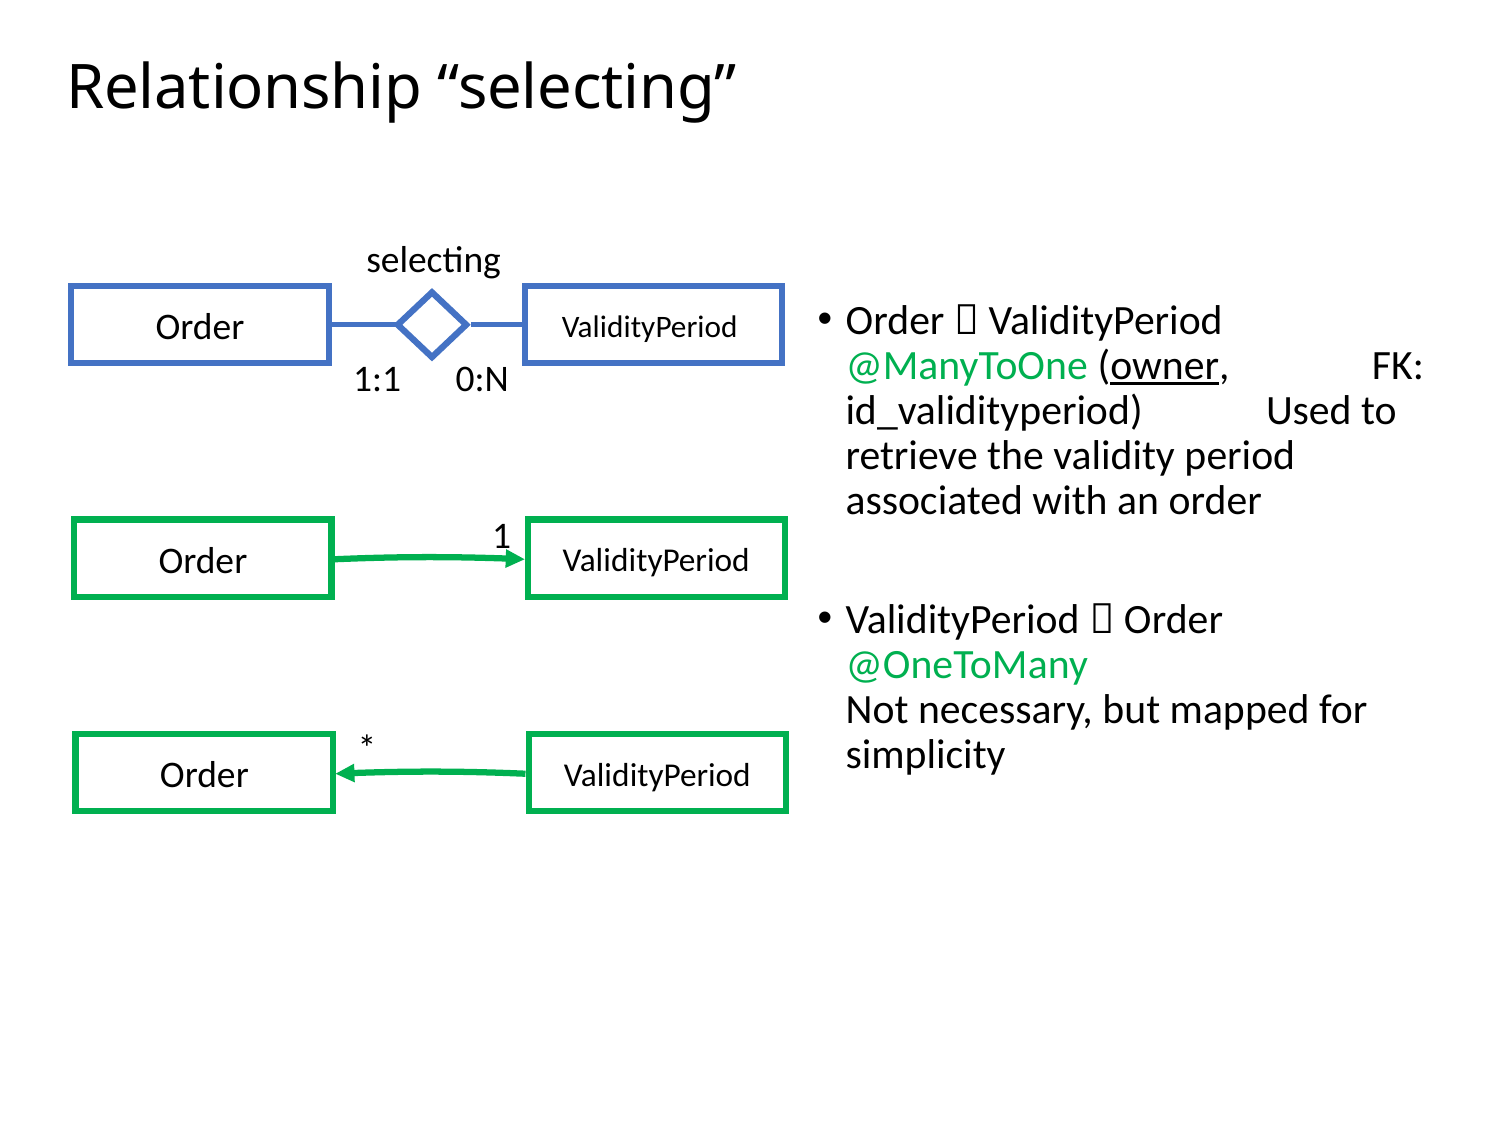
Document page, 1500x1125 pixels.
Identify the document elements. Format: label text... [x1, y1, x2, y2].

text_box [524, 285, 783, 364]
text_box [528, 733, 787, 812]
text_box 0:N [448, 346, 517, 407]
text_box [527, 519, 786, 598]
text_box [335, 767, 350, 780]
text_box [75, 733, 334, 812]
text_box selecting [358, 227, 509, 288]
text_box [398, 292, 467, 358]
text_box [73, 519, 332, 598]
text_box * [350, 716, 385, 777]
list Order  ValidityPeriod @ManyToOne (owner, FK: id_validityperiod) Used to retrieve the validity period associated with an order ValidityPeriod  Order @OneToMany Not necessary, but mapped for simplicity [809, 166, 1436, 1066]
title Relationship “selecting” [58, 50, 1436, 126]
text_box 1:1 [345, 346, 409, 407]
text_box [71, 285, 329, 364]
text_box 1 [484, 503, 519, 564]
